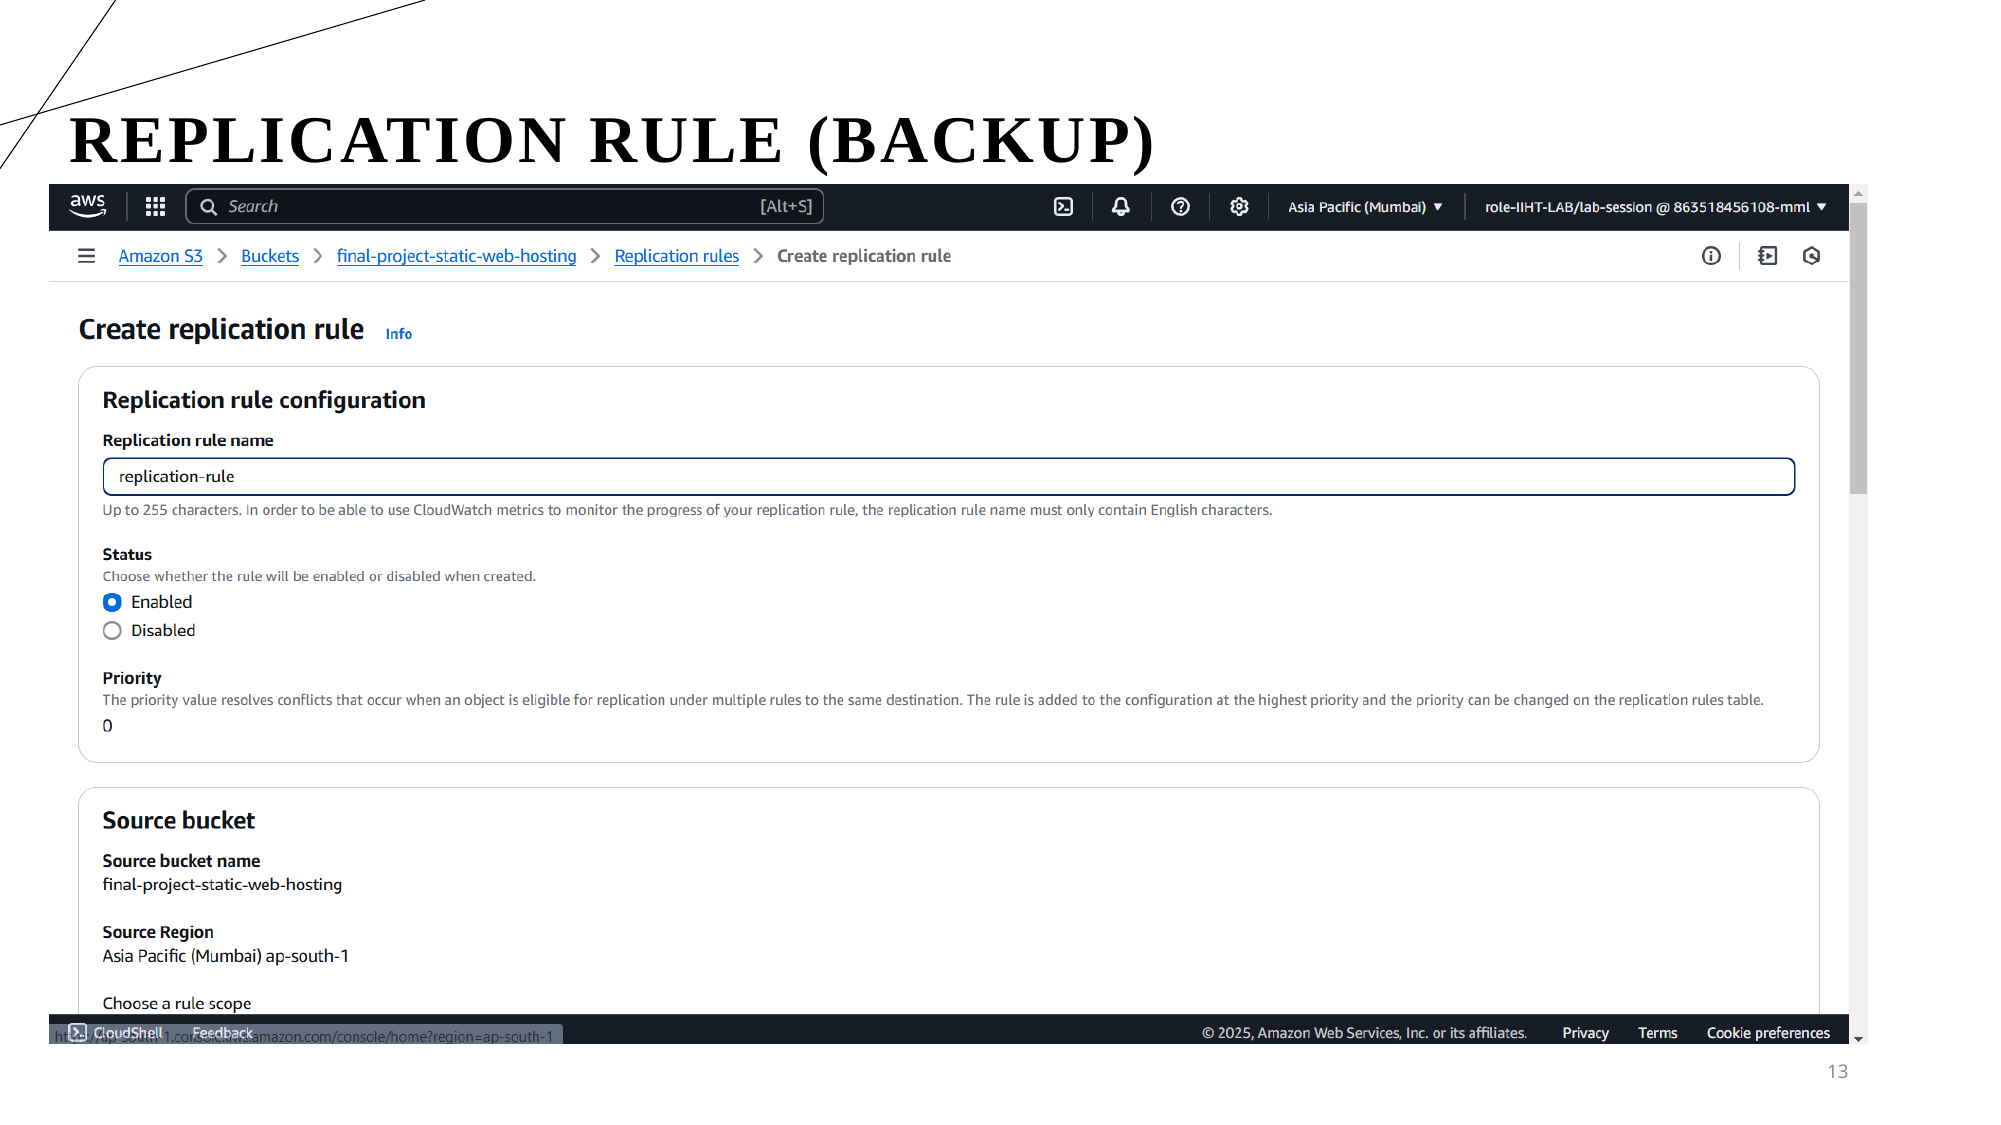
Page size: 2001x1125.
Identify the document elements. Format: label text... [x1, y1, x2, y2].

slide_number 13 [1701, 1044, 1864, 1103]
picture [49, 184, 1868, 1044]
title Replication rule (backup) [0, 0, 1476, 185]
